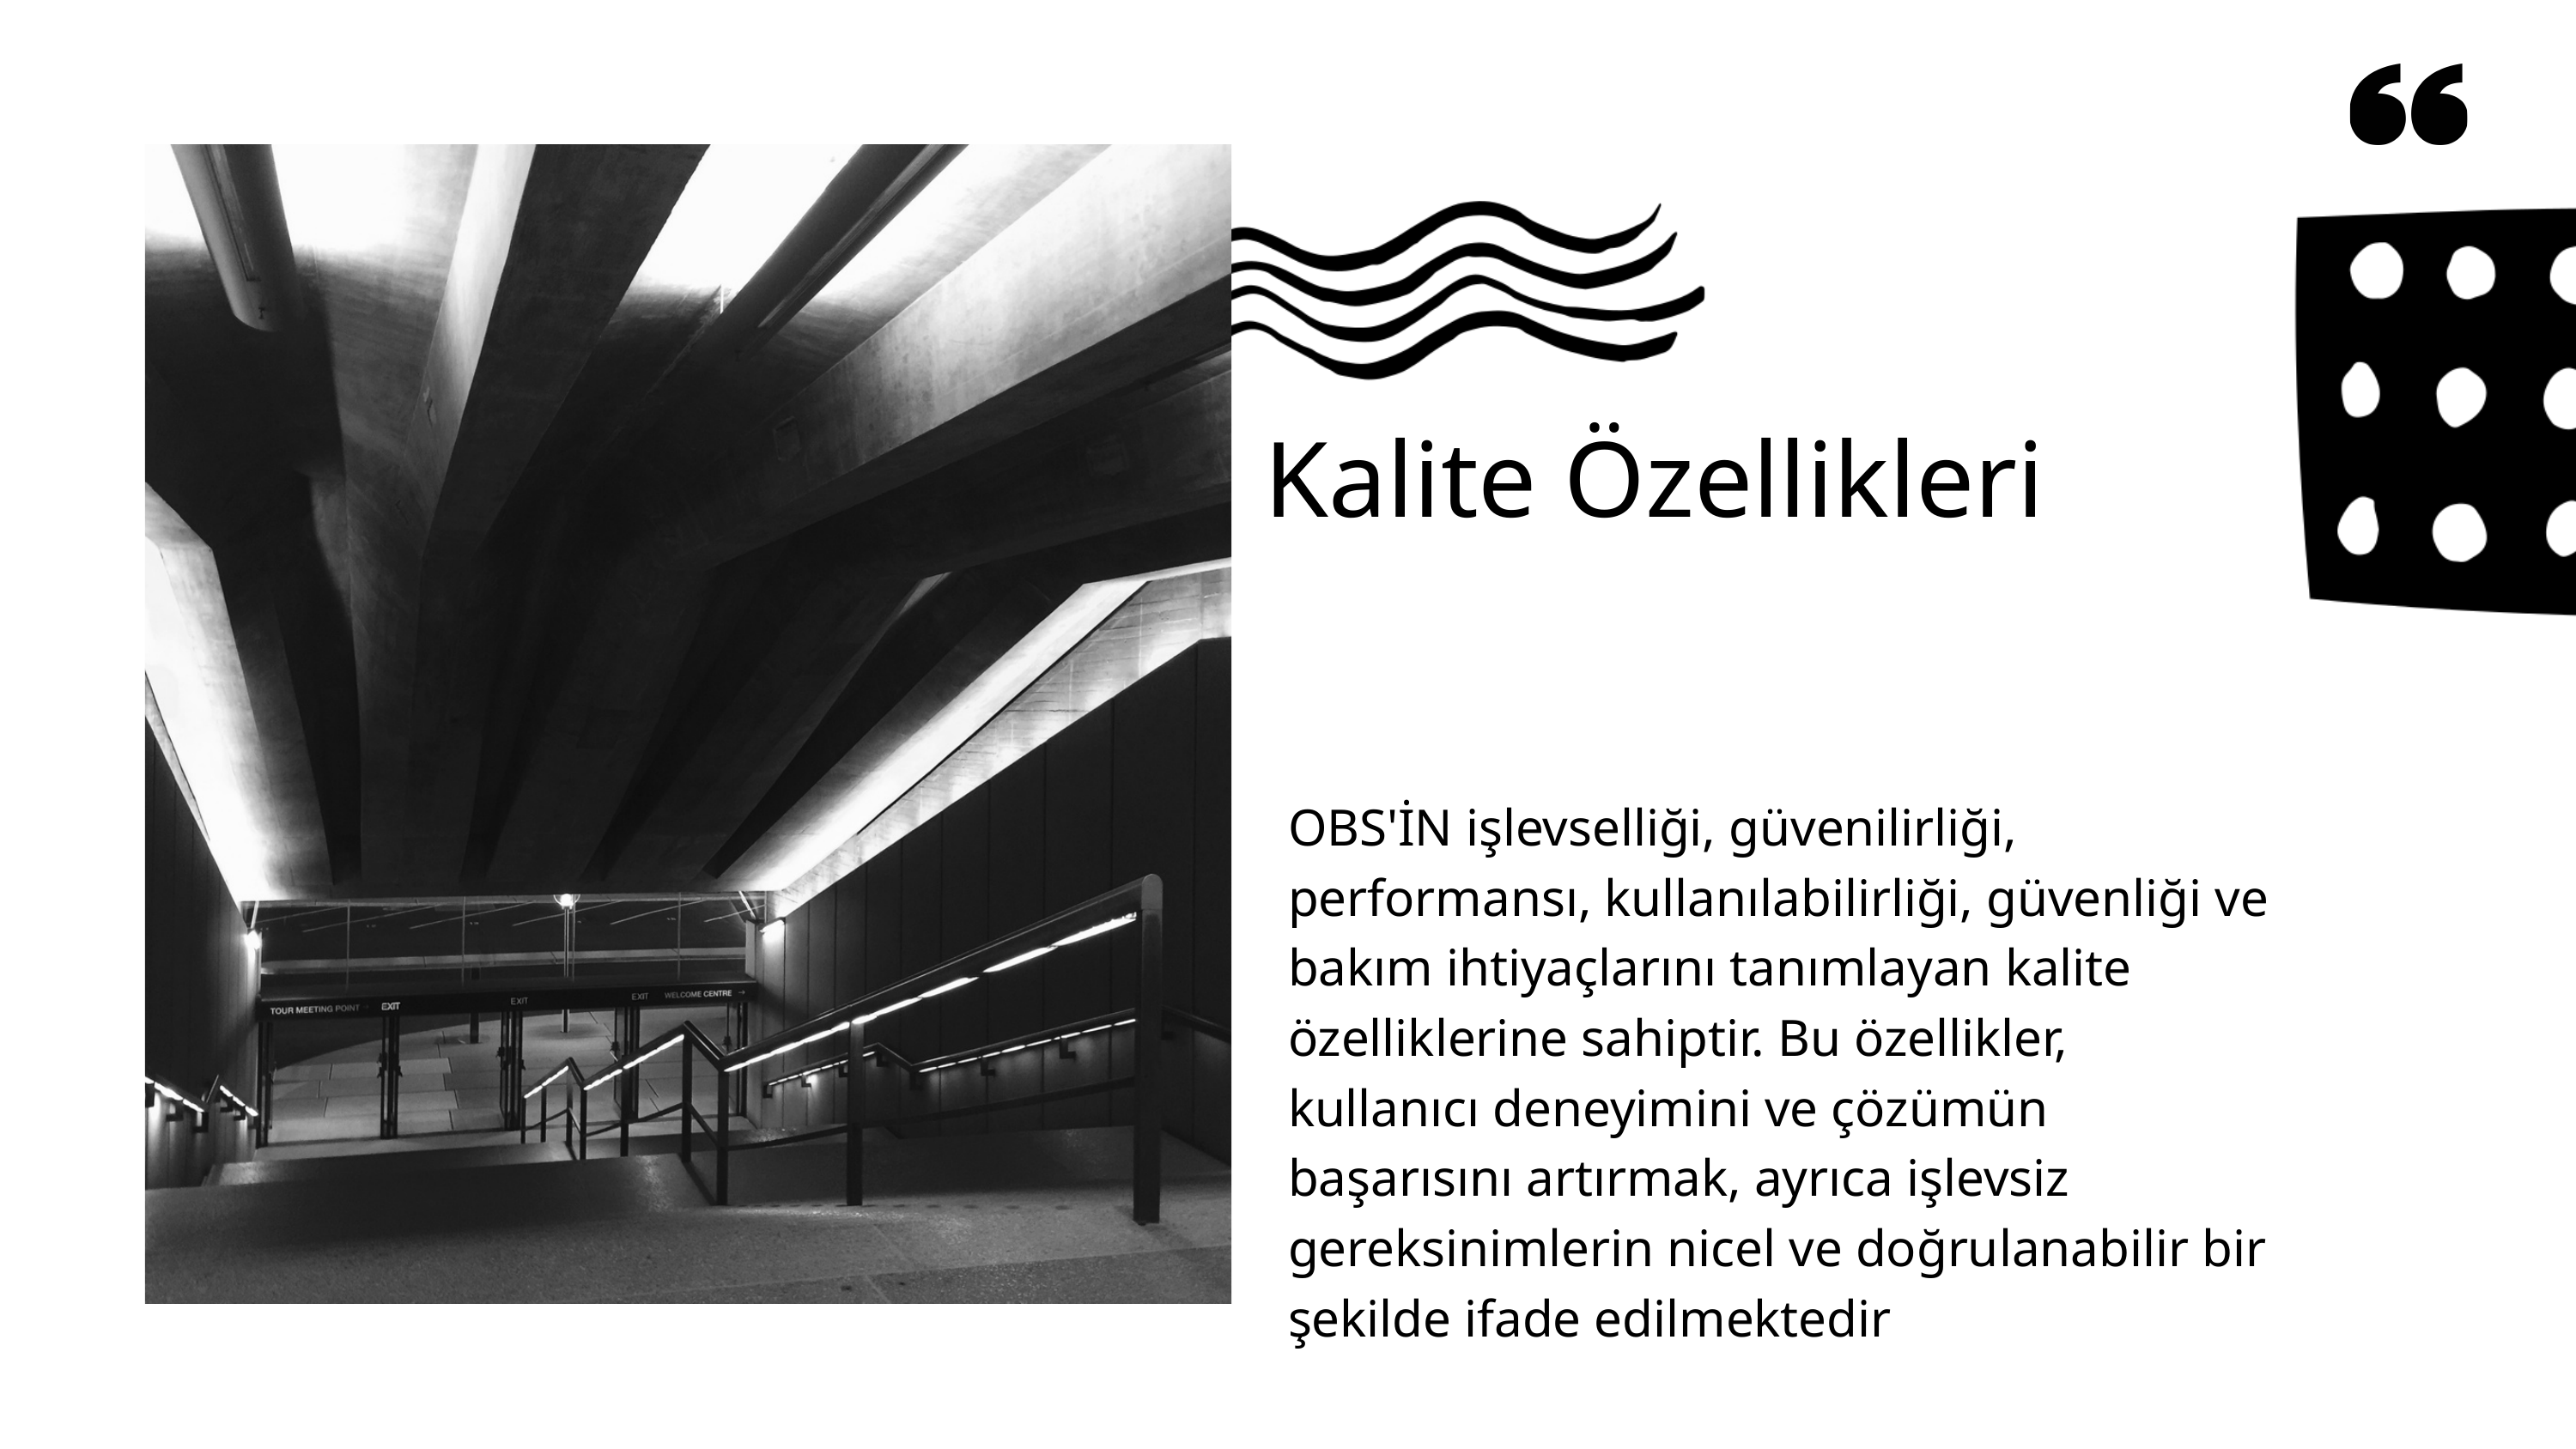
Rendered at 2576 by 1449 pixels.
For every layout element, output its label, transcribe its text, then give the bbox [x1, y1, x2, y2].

text_box OBS'İN işlevselliği, güvenilirliği, performansı, kullanılabilirliği, güvenliği ve bakım ihtiyaçlarını tanımlayan kalite özelliklerine sahiptir. Bu özellikler, kullanıcı deneyimini ve çözümün başarısını artırmak, ayrıca işlevsiz gereksinimlerin nicel ve doğrulanabilir bir şekilde ifade edilmektedir [1288, 785, 2270, 1417]
text_box [2349, 64, 2468, 145]
text_box [2293, 200, 2576, 627]
text_box [1236, 200, 1705, 383]
text_box Kalite Özellikleri [1264, 413, 2328, 539]
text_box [144, 144, 1232, 1304]
